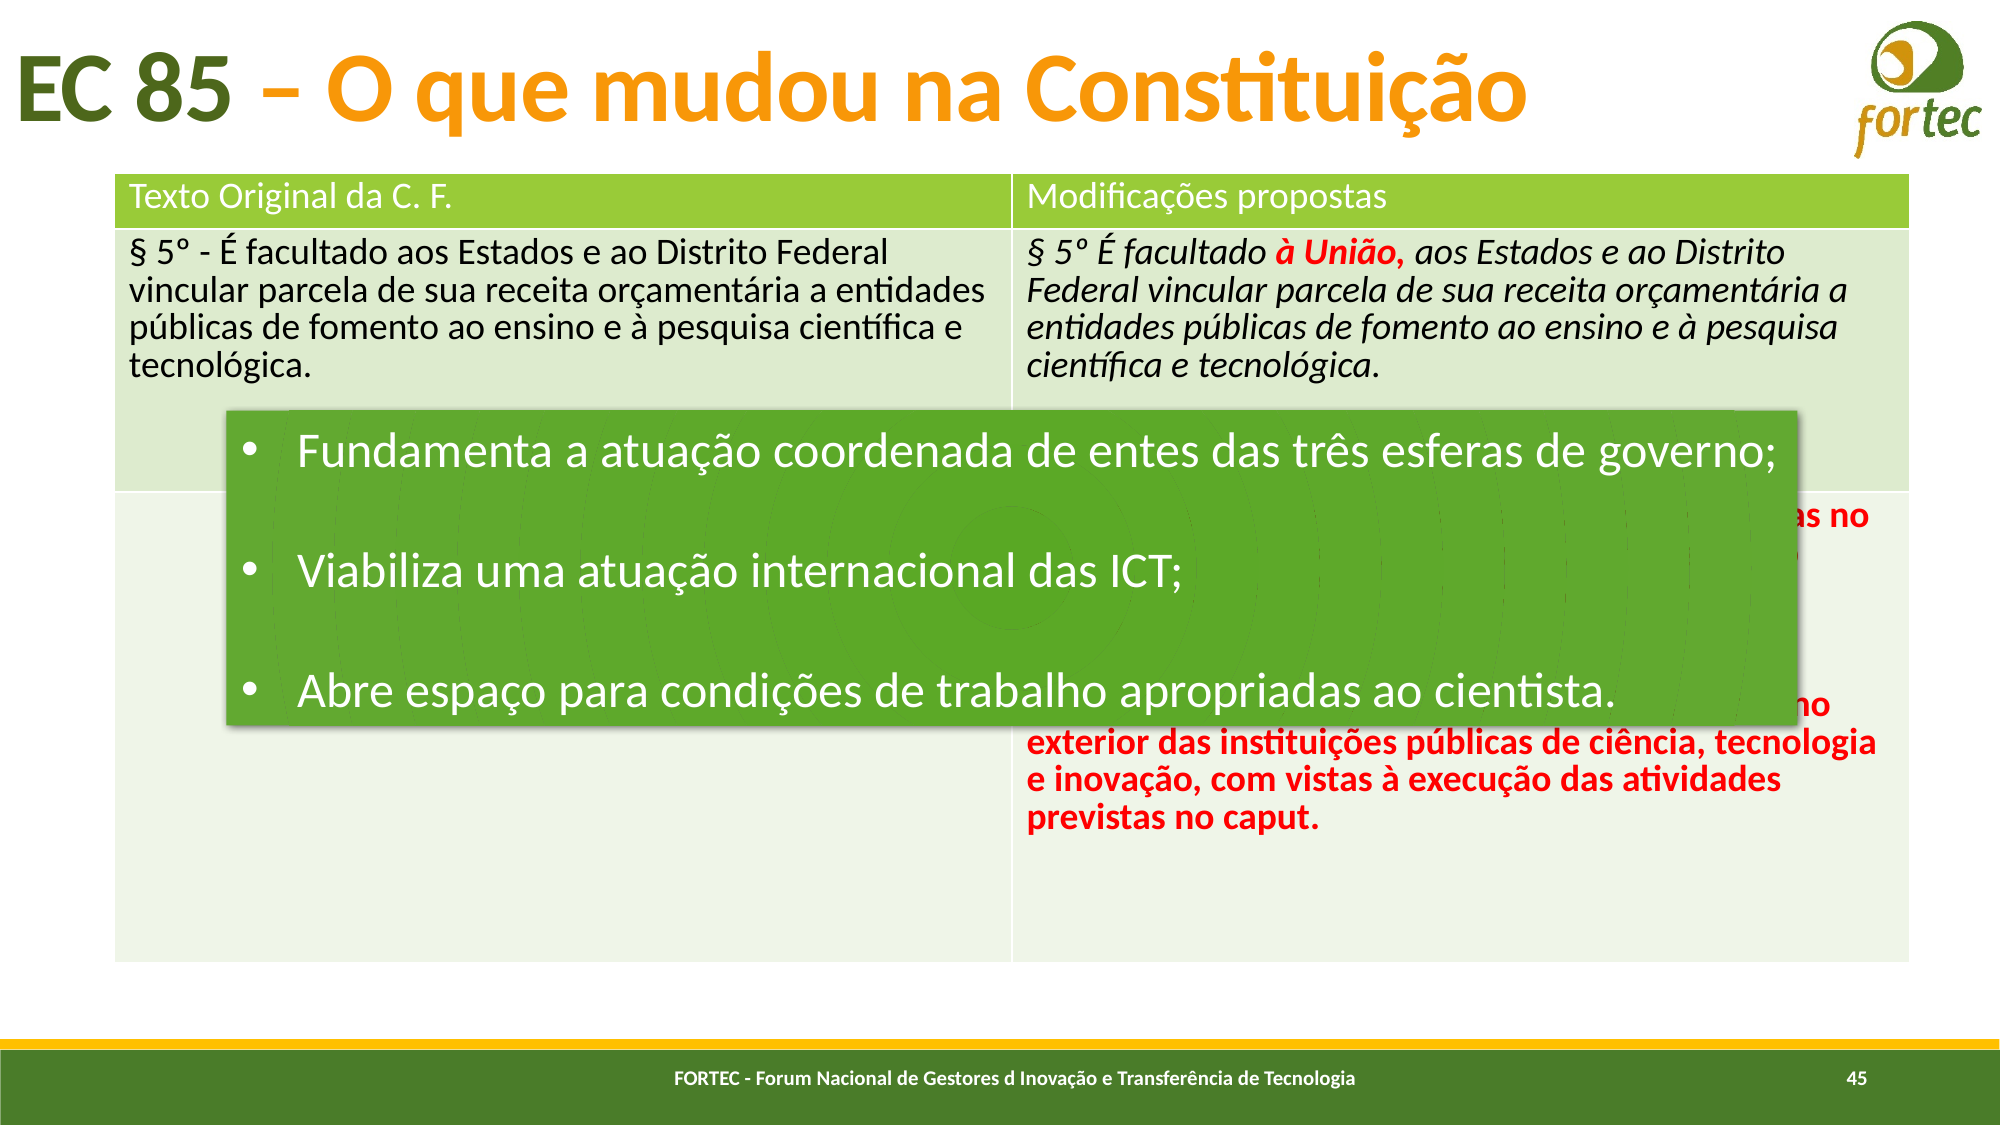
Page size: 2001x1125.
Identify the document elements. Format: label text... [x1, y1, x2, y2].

table_cell [115, 493, 1011, 962]
text_box Fundamenta a atuação coordenada de entes das três esferas de governo; Viabiliza uma atuação internacional das ICT; Abre espaço para condições de trabalho apropriadas ao cientista. [226, 410, 1798, 726]
slide_number 45 [1748, 1057, 1966, 1118]
picture [1854, 21, 1982, 159]
table_header Texto Original da C. F. [115, 174, 1011, 228]
title EC 85 – O que mudou na Constituição [0, 0, 1910, 149]
table_cell § 5º É facultado à União, aos Estados e ao Distrito Federal vincular parcela de sua receita orçamentária a entidades públicas de fomento ao ensino e à pesquisa científica e tecnológica. [1013, 230, 1909, 491]
footer FORTEC - Forum Nacional de Gestores d Inovação e Transferência de Tecnologia [438, 1057, 1593, 1118]
table_cell § 6º O Estado, na execução das atividades previstas no caput , estimulará a articulação entre entes, tanto públicos quanto privados, nas diversas esferas de governo. § 7º O Estado promoverá e incentivará a atuação no exterior das instituições públicas de ciência, tecnologia e inovação, com vistas à execução das atividades previstas no caput. [1013, 493, 1909, 962]
table_cell § 5º - É facultado aos Estados e ao Distrito Federal vincular parcela de sua receita orçamentária a entidades públicas de fomento ao ensino e à pesquisa científica e tecnológica. [115, 230, 1011, 491]
table_header Modificações propostas [1013, 174, 1909, 228]
